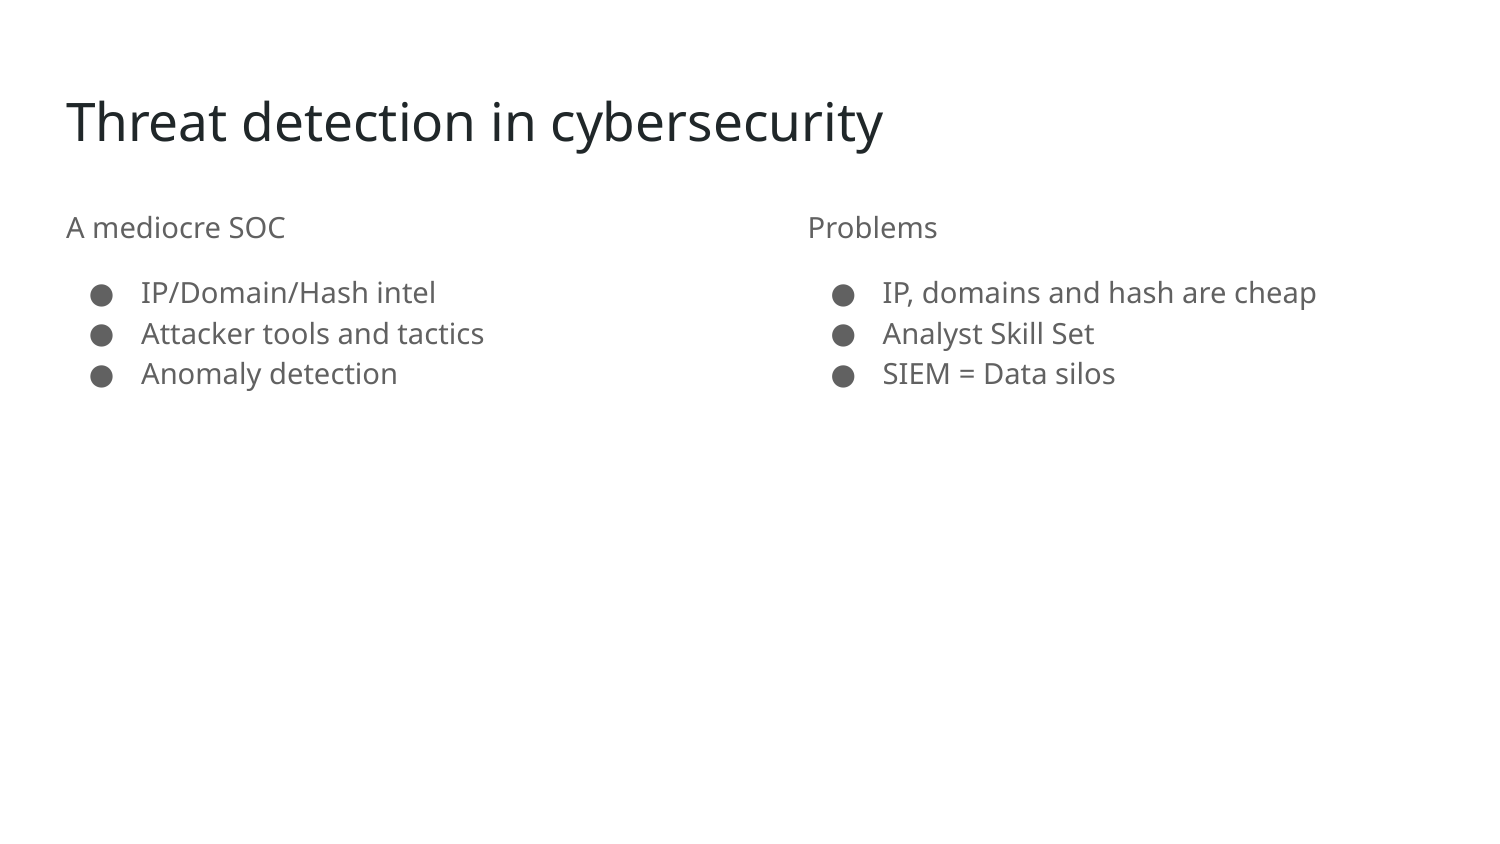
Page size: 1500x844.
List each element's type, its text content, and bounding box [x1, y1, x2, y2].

list A mediocre SOC IP/Domain/Hash intel Attacker tools and tactics Anomaly detection [51, 189, 708, 750]
title Threat detection in cybersecurity [51, 72, 1449, 167]
list Problems IP, domains and hash are cheap Analyst Skill Set SIEM = Data silos [792, 189, 1449, 750]
